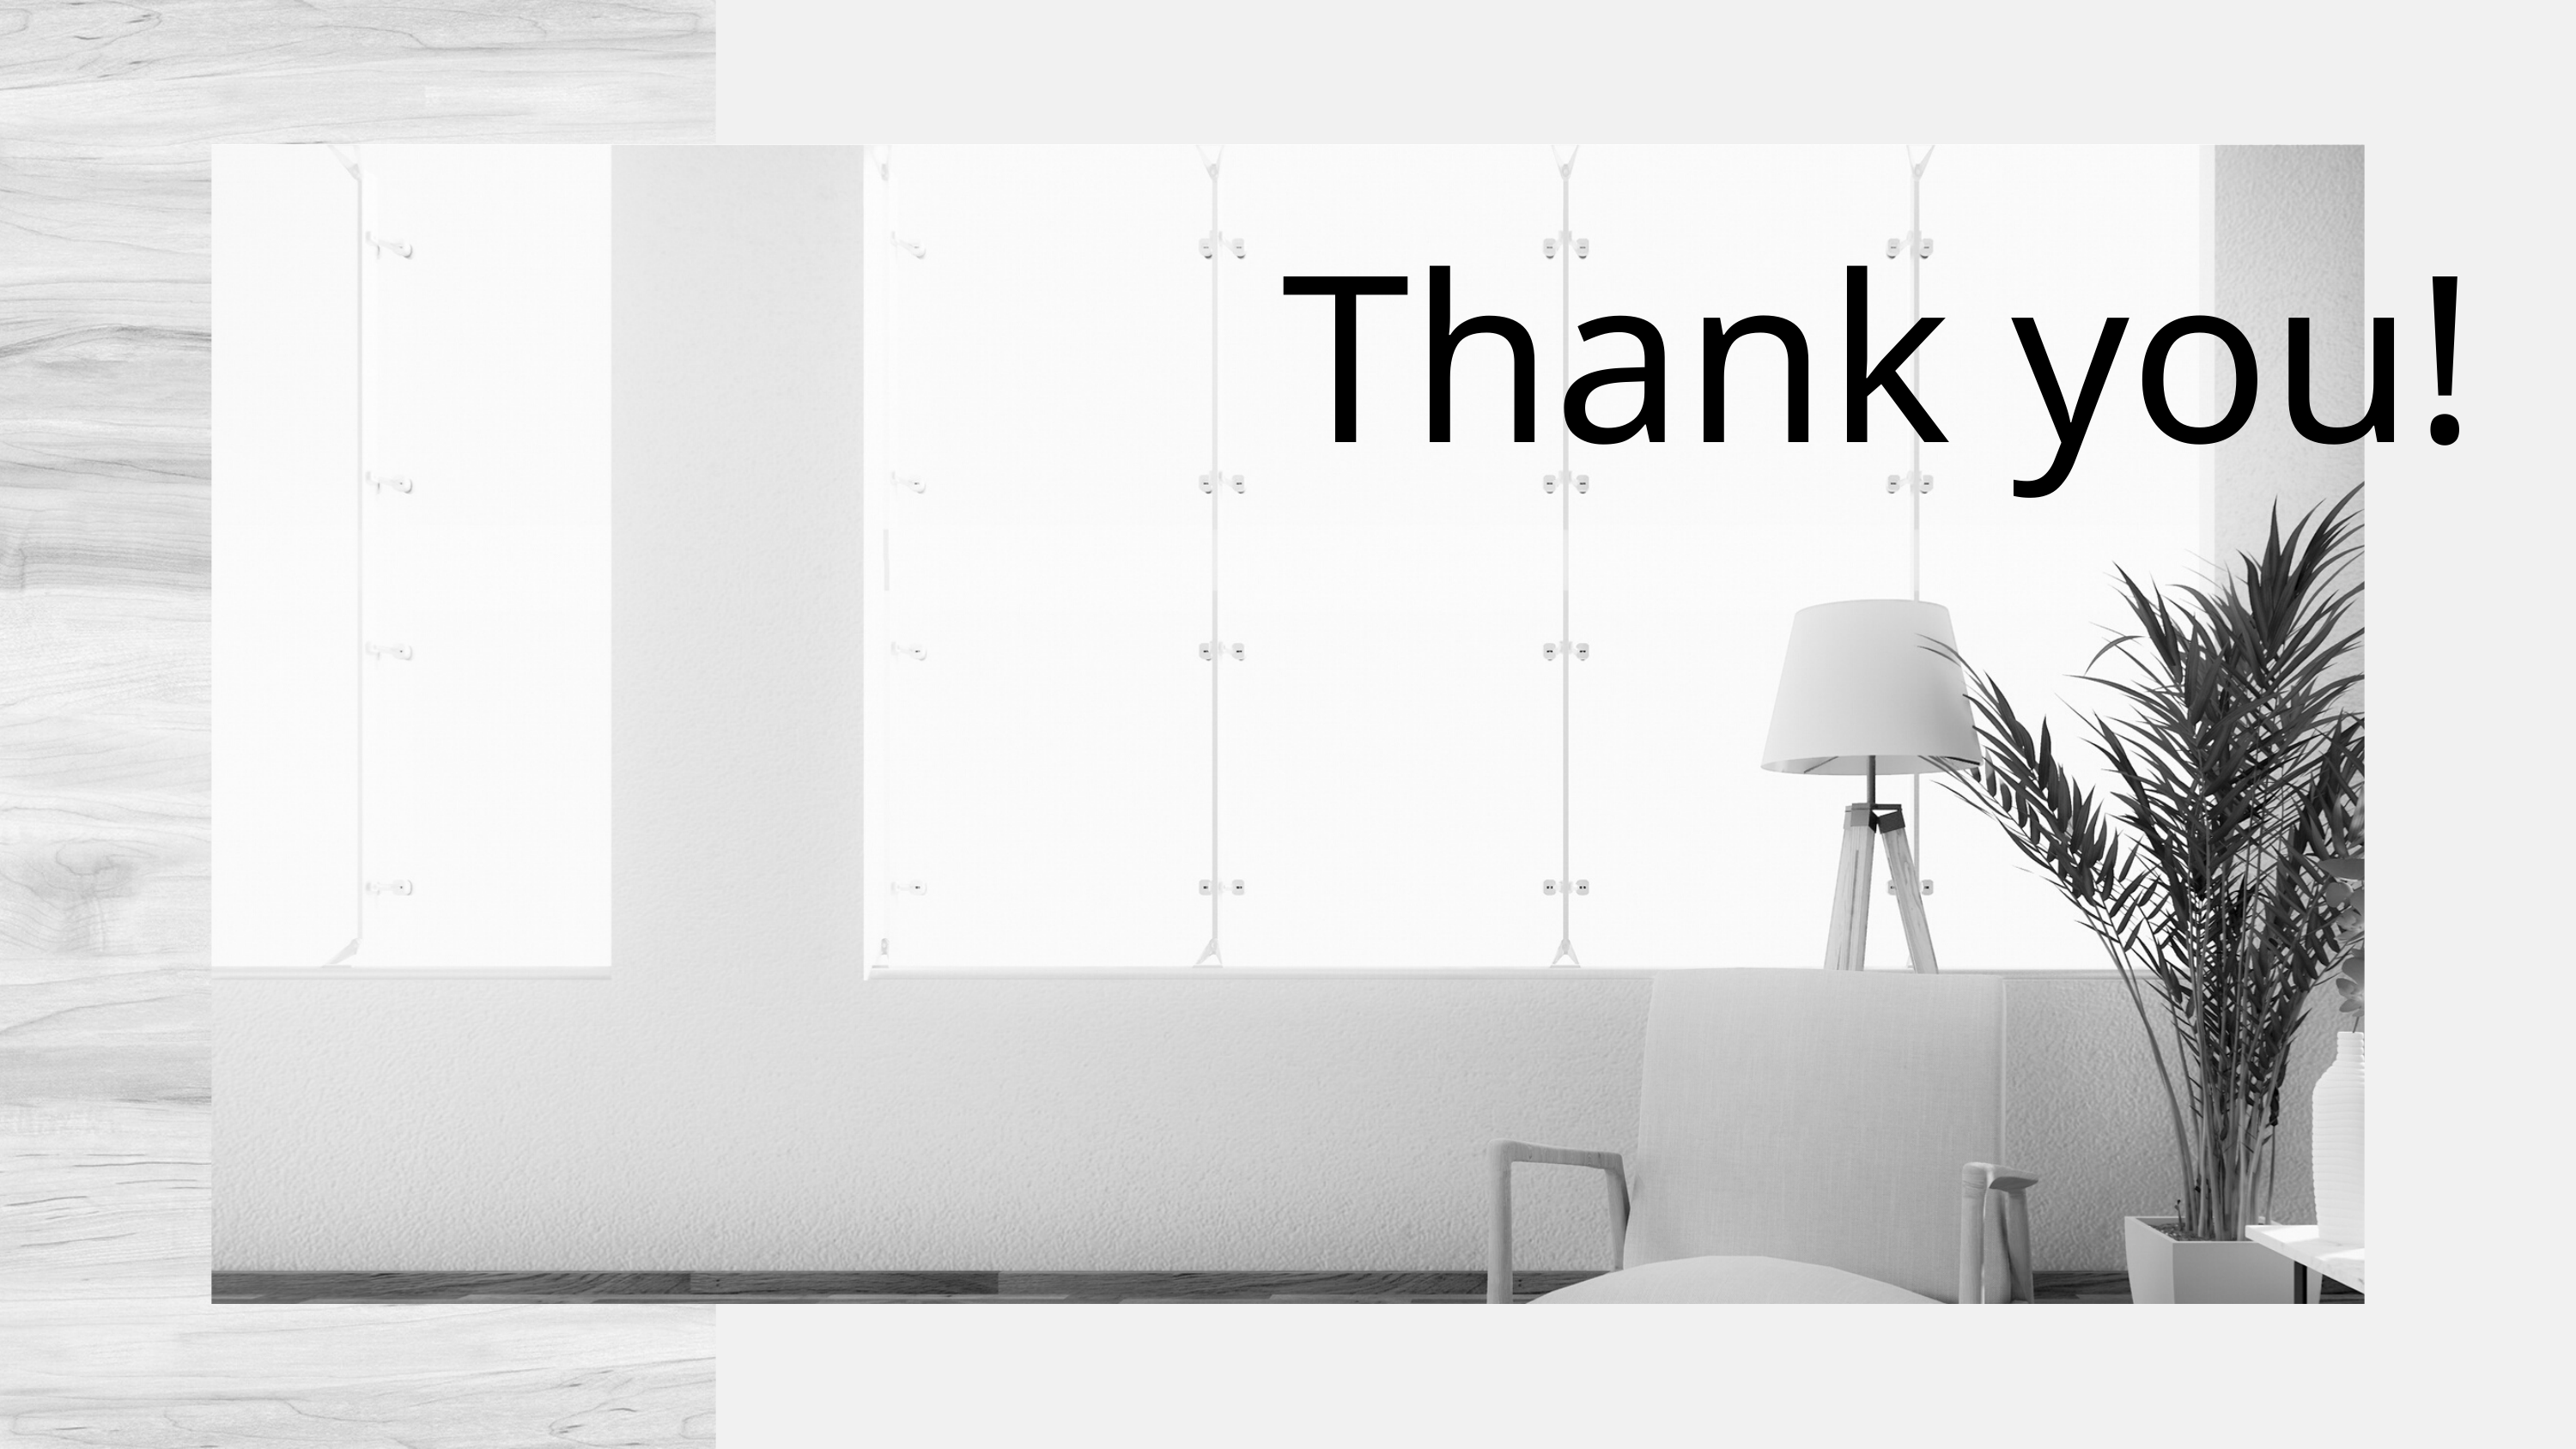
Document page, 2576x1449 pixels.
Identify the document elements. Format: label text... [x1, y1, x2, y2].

text_box Thank you! [2370, 182, 2476, 489]
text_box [0, 0, 717, 1449]
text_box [211, 144, 2365, 1304]
